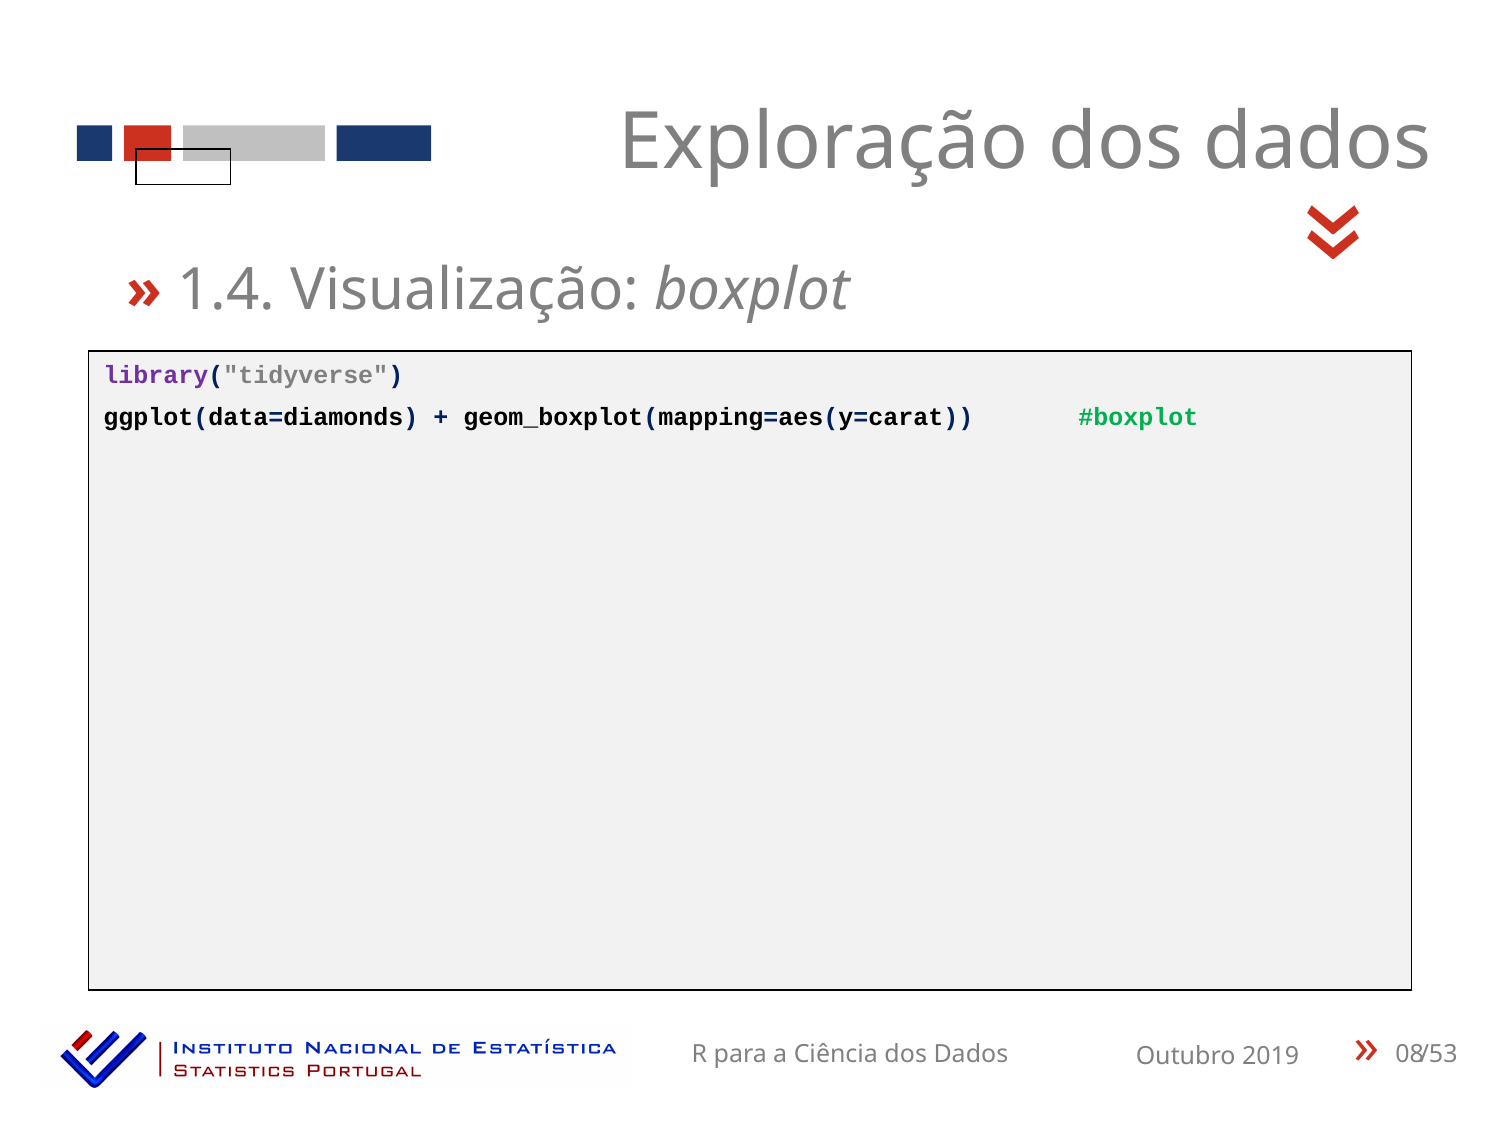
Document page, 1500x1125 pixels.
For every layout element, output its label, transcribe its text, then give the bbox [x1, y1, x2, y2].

text_box 08 [1380, 1029, 1447, 1075]
text_box library("tidyverse") ggplot(data=diamonds) + geom_boxplot(mapping=aes(y=carat)) #boxplot [88, 350, 1412, 990]
text_box Exploração dos dados [454, 66, 1447, 207]
text_box » 1.4. Visualização: boxplot [111, 243, 1376, 329]
text_box « [1234, 207, 1400, 280]
picture [41, 1023, 638, 1093]
